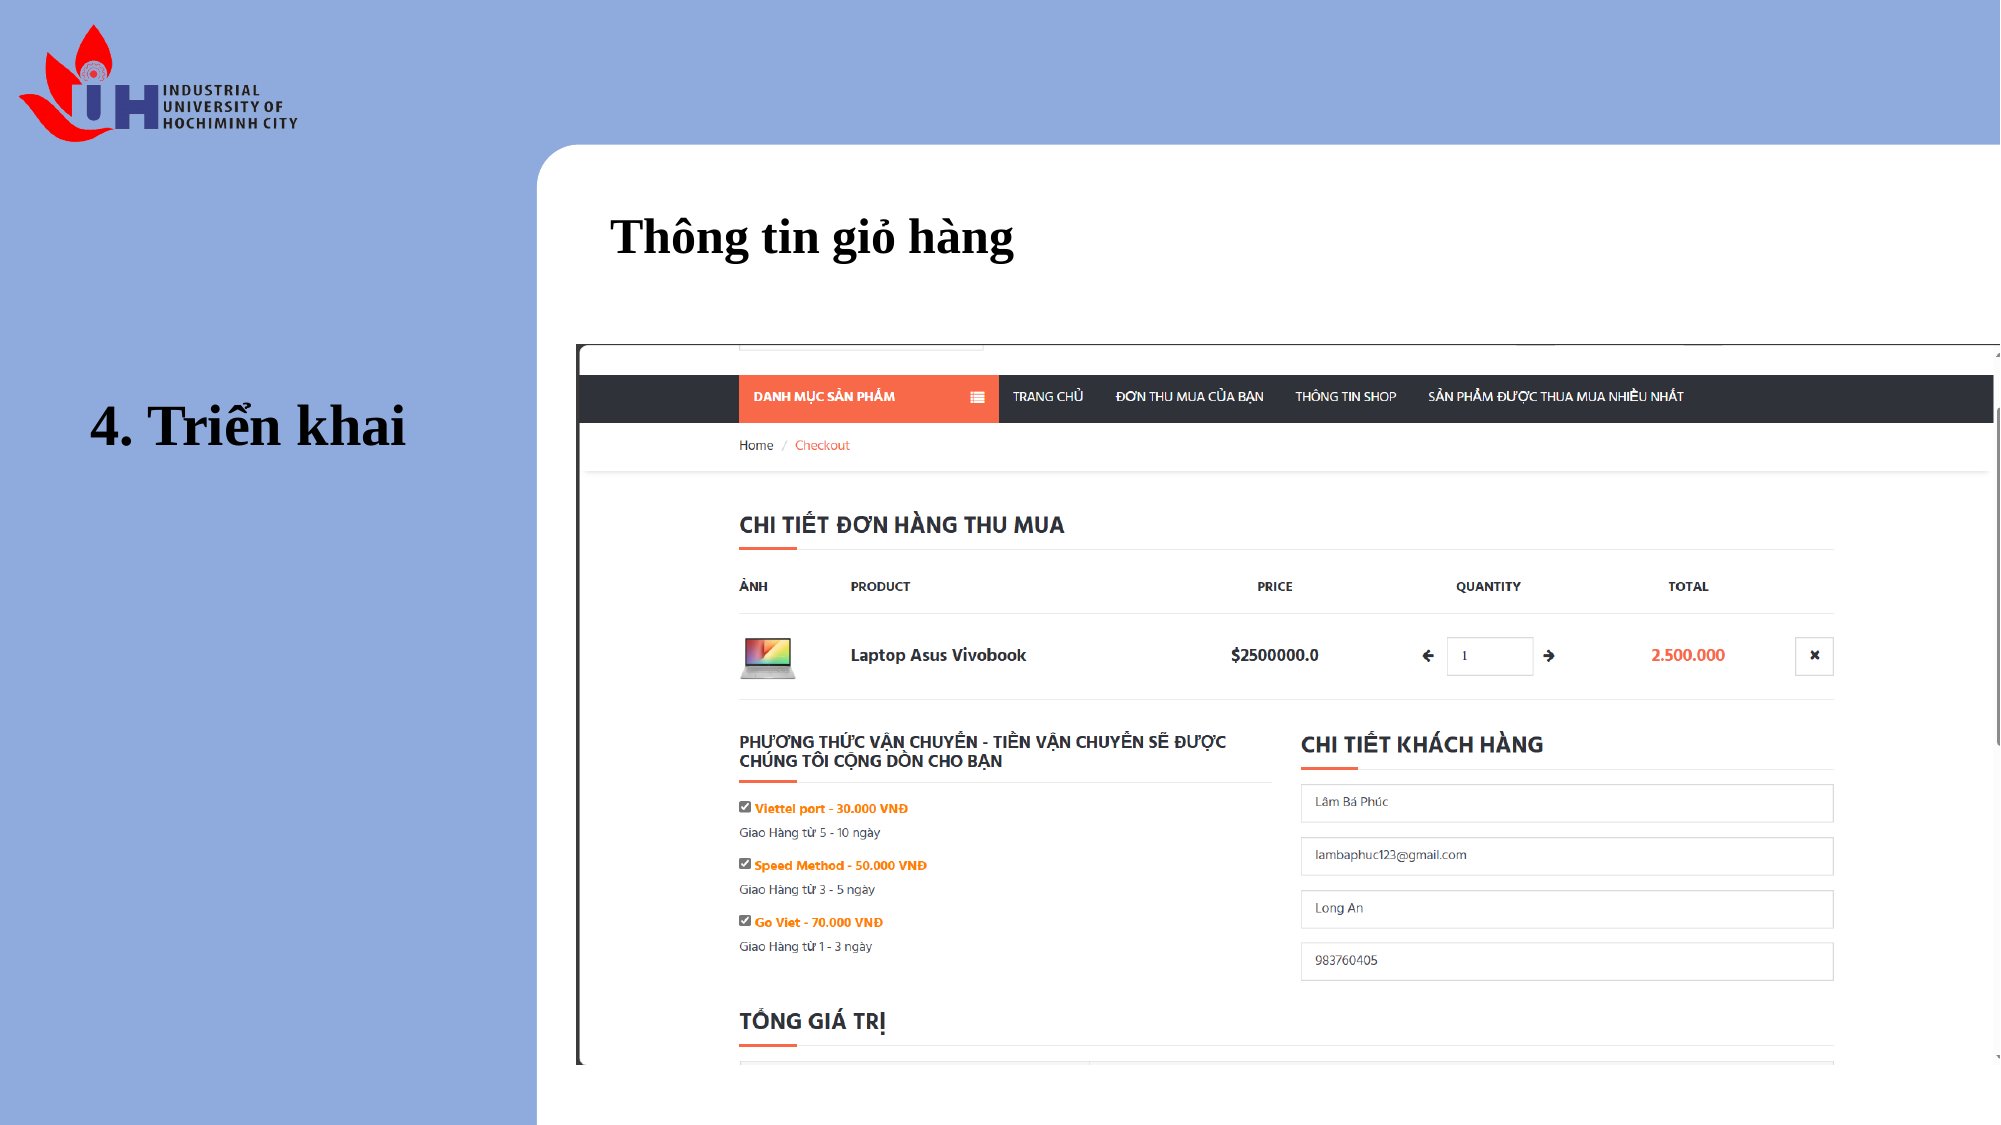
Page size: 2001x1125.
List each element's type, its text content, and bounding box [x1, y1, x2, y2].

picture [576, 344, 2000, 1065]
picture [14, 18, 305, 145]
text_box [0, 0, 2000, 1125]
text_box 4. Triển khai [70, 379, 428, 465]
text_box [535, 143, 2000, 1125]
text_box Thông tin giỏ hàng [595, 191, 1474, 271]
